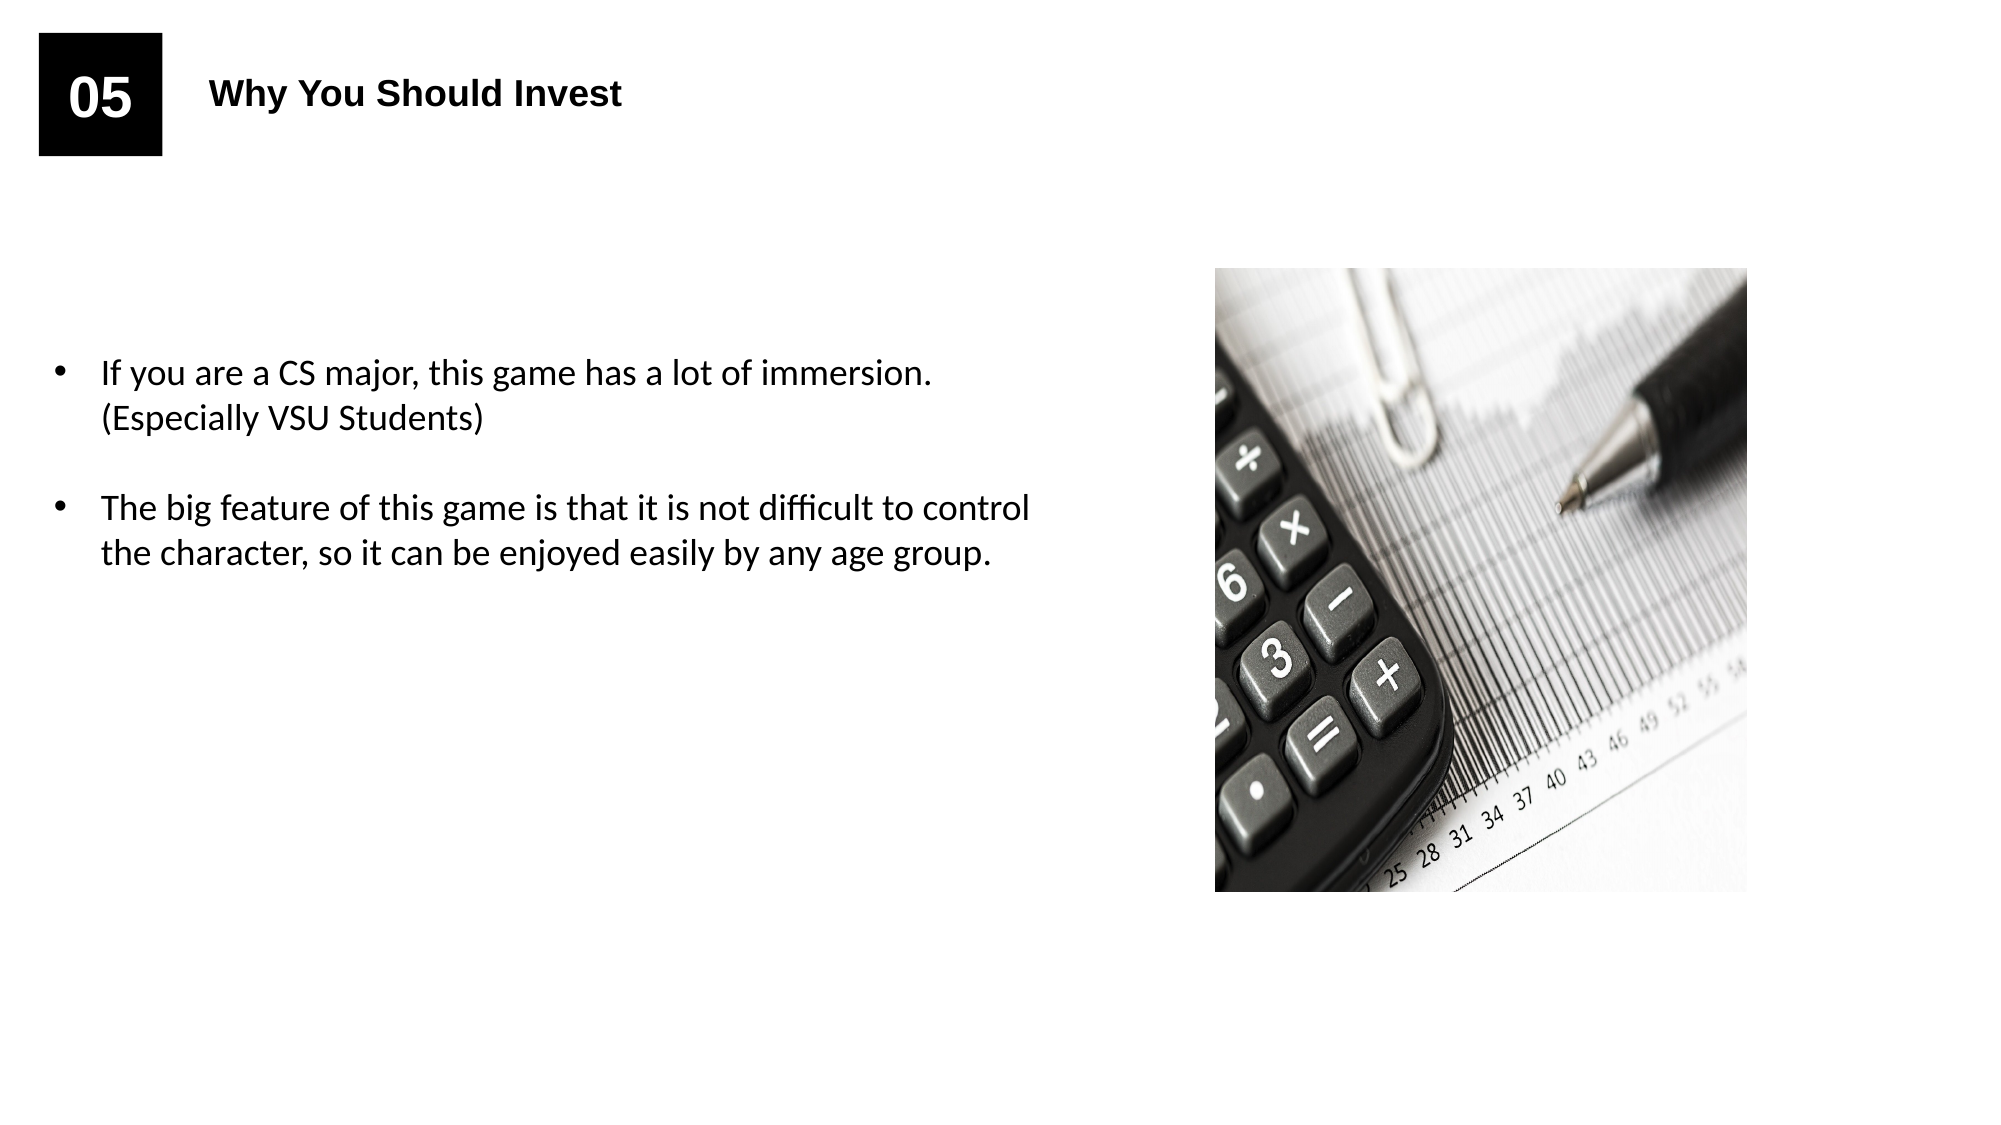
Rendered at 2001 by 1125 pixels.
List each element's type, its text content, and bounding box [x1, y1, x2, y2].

text_box If you are a CS major, this game has a lot of immersion.(Especially VSU Students) The big feature of this game is that it is not difficult to control the character, so it can be enjoyed easily by any age group. [39, 340, 1050, 626]
text_box 05 [48, 51, 154, 137]
text_box Why You Should Invest [193, 61, 668, 122]
picture [1214, 267, 1748, 892]
text_box [38, 32, 163, 157]
